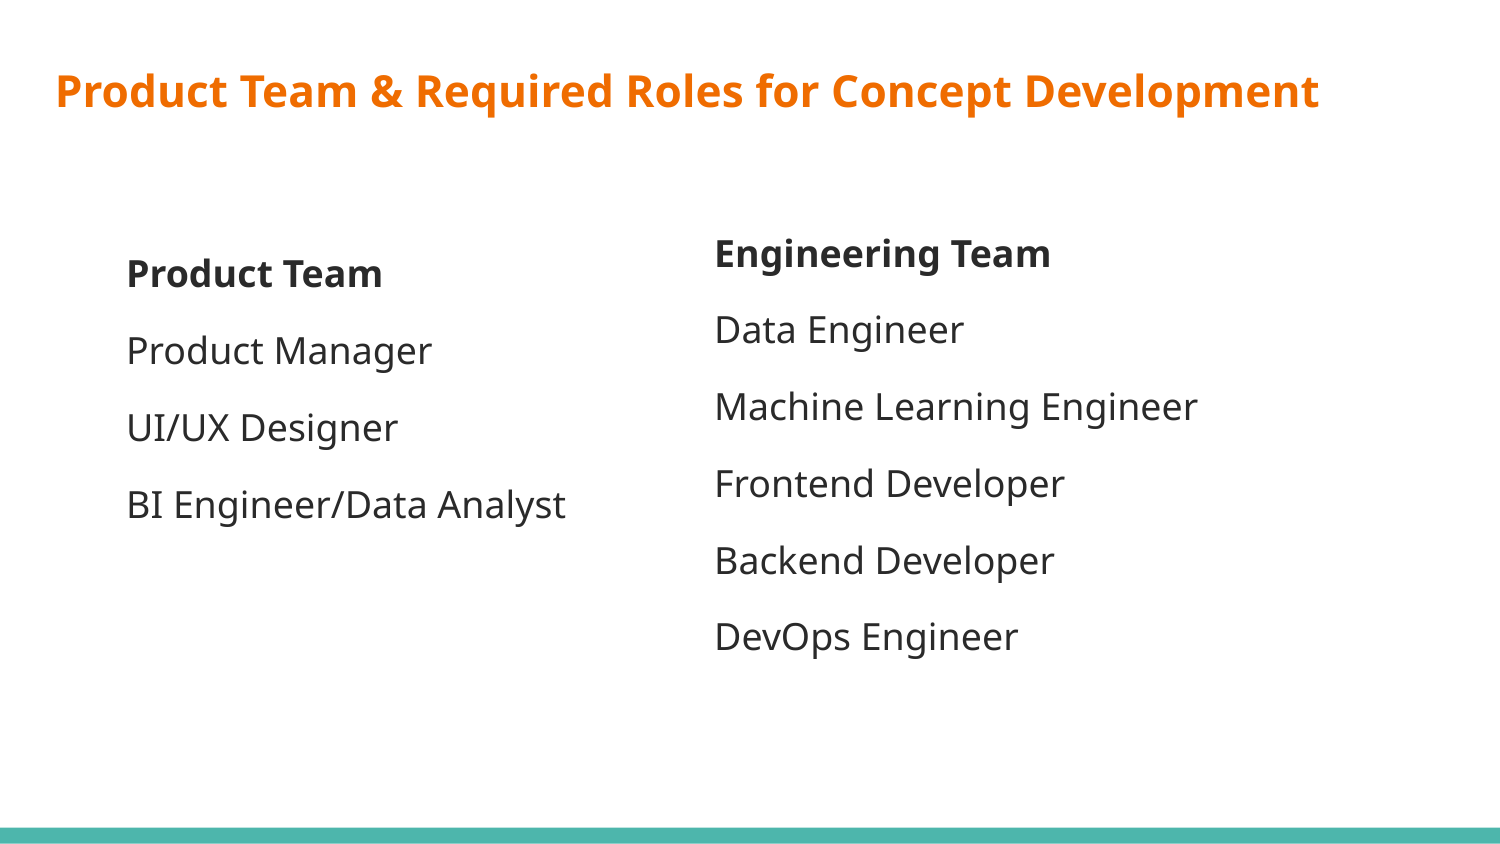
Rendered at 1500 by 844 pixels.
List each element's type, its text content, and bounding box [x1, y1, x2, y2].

list Engineering Team Data Engineer Machine Learning Engineer Frontend Developer Backend Developer DevOps Engineer [699, 208, 1319, 561]
title Product Team & Required Roles for Concept Development [39, 48, 1460, 165]
list Product Team Product Manager UI/UX Designer BI Engineer/Data Analyst [111, 228, 633, 540]
